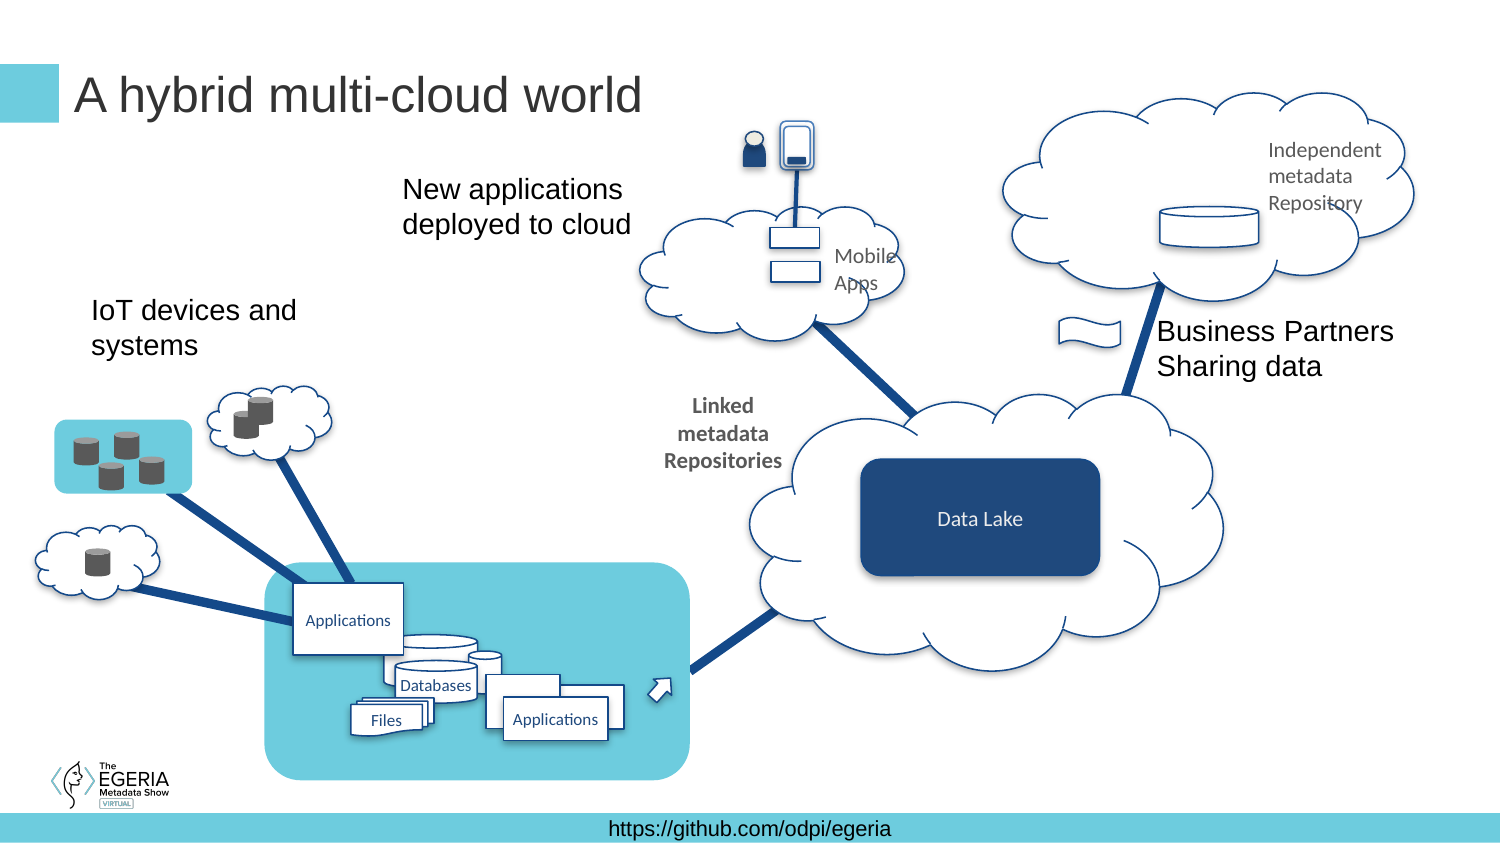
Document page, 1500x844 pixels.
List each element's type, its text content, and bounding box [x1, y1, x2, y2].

text_box [96, 460, 126, 493]
text_box [1159, 205, 1260, 249]
text_box [206, 385, 333, 461]
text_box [168, 490, 314, 592]
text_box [689, 602, 788, 672]
text_box [52, 417, 195, 496]
text_box [1411, 178, 1415, 209]
slide_number 20 [1162, 208, 1253, 215]
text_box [1121, 282, 1162, 408]
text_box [485, 674, 625, 742]
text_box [383, 634, 502, 704]
text_box New applications deployed to cloud [387, 162, 659, 248]
text_box [1058, 316, 1116, 349]
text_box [779, 120, 814, 170]
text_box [117, 583, 302, 624]
text_box [245, 394, 276, 427]
text_box Files [350, 697, 435, 737]
text_box [137, 454, 167, 487]
text_box [82, 546, 113, 579]
text_box Linked metadata Repositories [639, 383, 808, 481]
text_box [262, 560, 692, 783]
text_box IoT devices and systems [76, 284, 313, 369]
picture [51, 761, 169, 809]
text_box Mobile Apps [819, 234, 929, 302]
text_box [743, 131, 766, 167]
text_box [638, 208, 870, 342]
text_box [794, 177, 798, 228]
text_box Applications [292, 582, 404, 656]
text_box [802, 206, 895, 234]
text_box [34, 524, 161, 601]
text_box Business Partners Sharing data [1166, 305, 1410, 390]
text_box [271, 443, 352, 584]
text_box [231, 408, 261, 441]
text_box Independent metadata Repository [1253, 128, 1411, 222]
title A hybrid multi-cloud world [58, 47, 1449, 141]
text_box Data Lake [860, 458, 1101, 577]
text_box [748, 393, 1225, 672]
text_box [647, 677, 673, 704]
text_box [770, 261, 819, 283]
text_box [805, 313, 935, 436]
text_box [769, 227, 820, 249]
text_box [71, 435, 101, 468]
text_box [1002, 92, 1401, 302]
text_box [112, 429, 142, 462]
